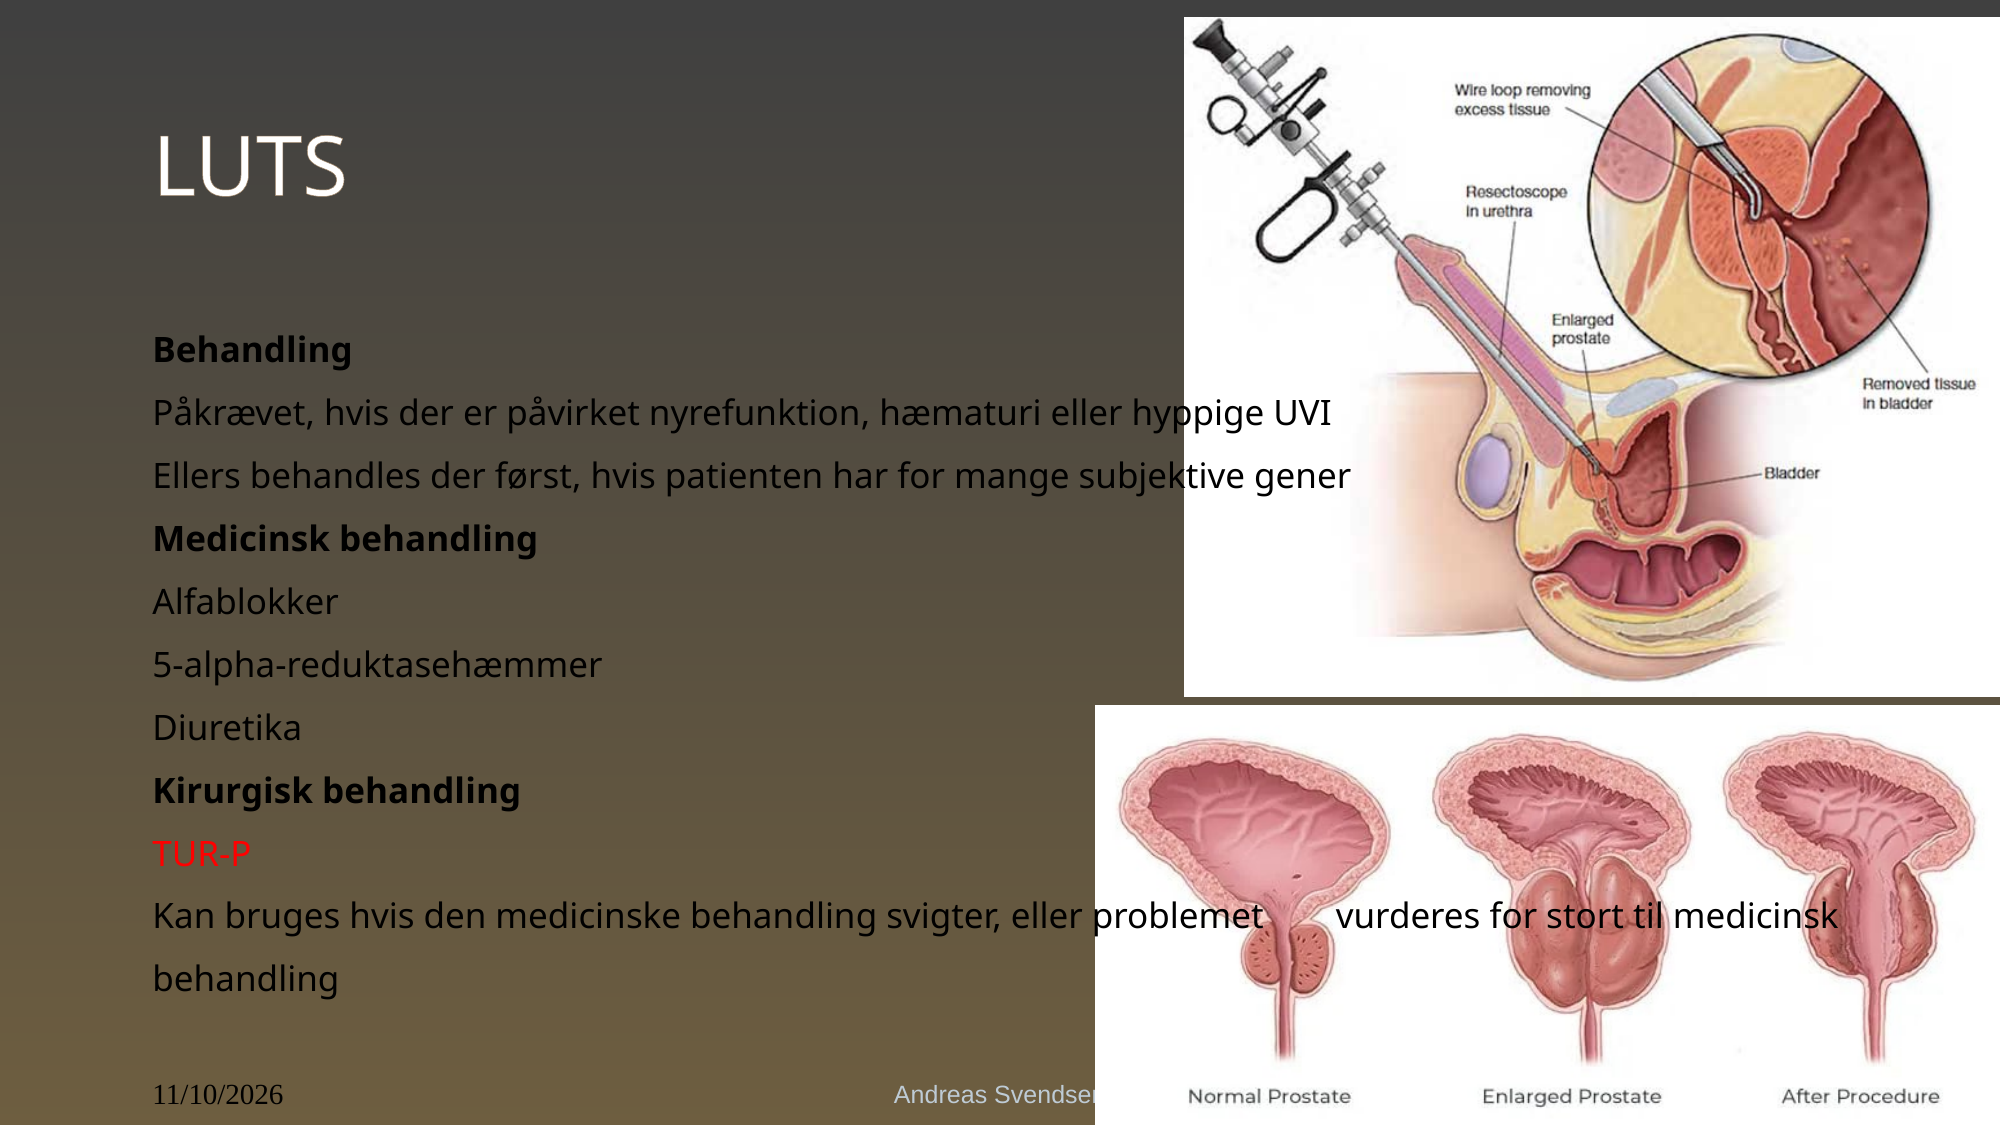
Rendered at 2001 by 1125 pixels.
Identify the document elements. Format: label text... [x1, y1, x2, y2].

title LUTS [137, 59, 1184, 278]
picture [1095, 705, 2000, 1125]
list Behandling Påkrævet, hvis der er påvirket nyrefunktion, hæmaturi eller hyppige UVI Ellers behandles der først, hvis patienten har for mange subjektive gener Medicinsk behandling Alfablokker 5-alpha-reduktasehæmmer Diuretika Kirurgisk behandling TUR-P Kan bruges hvis den medicinske behandling svigter, eller problemet vurderes for stort til medicinsk behandling [137, 299, 1863, 1014]
footer Andreas Svendsen [662, 1063, 1095, 1124]
picture [1184, 17, 2000, 697]
slide_number [137, 1063, 588, 1124]
